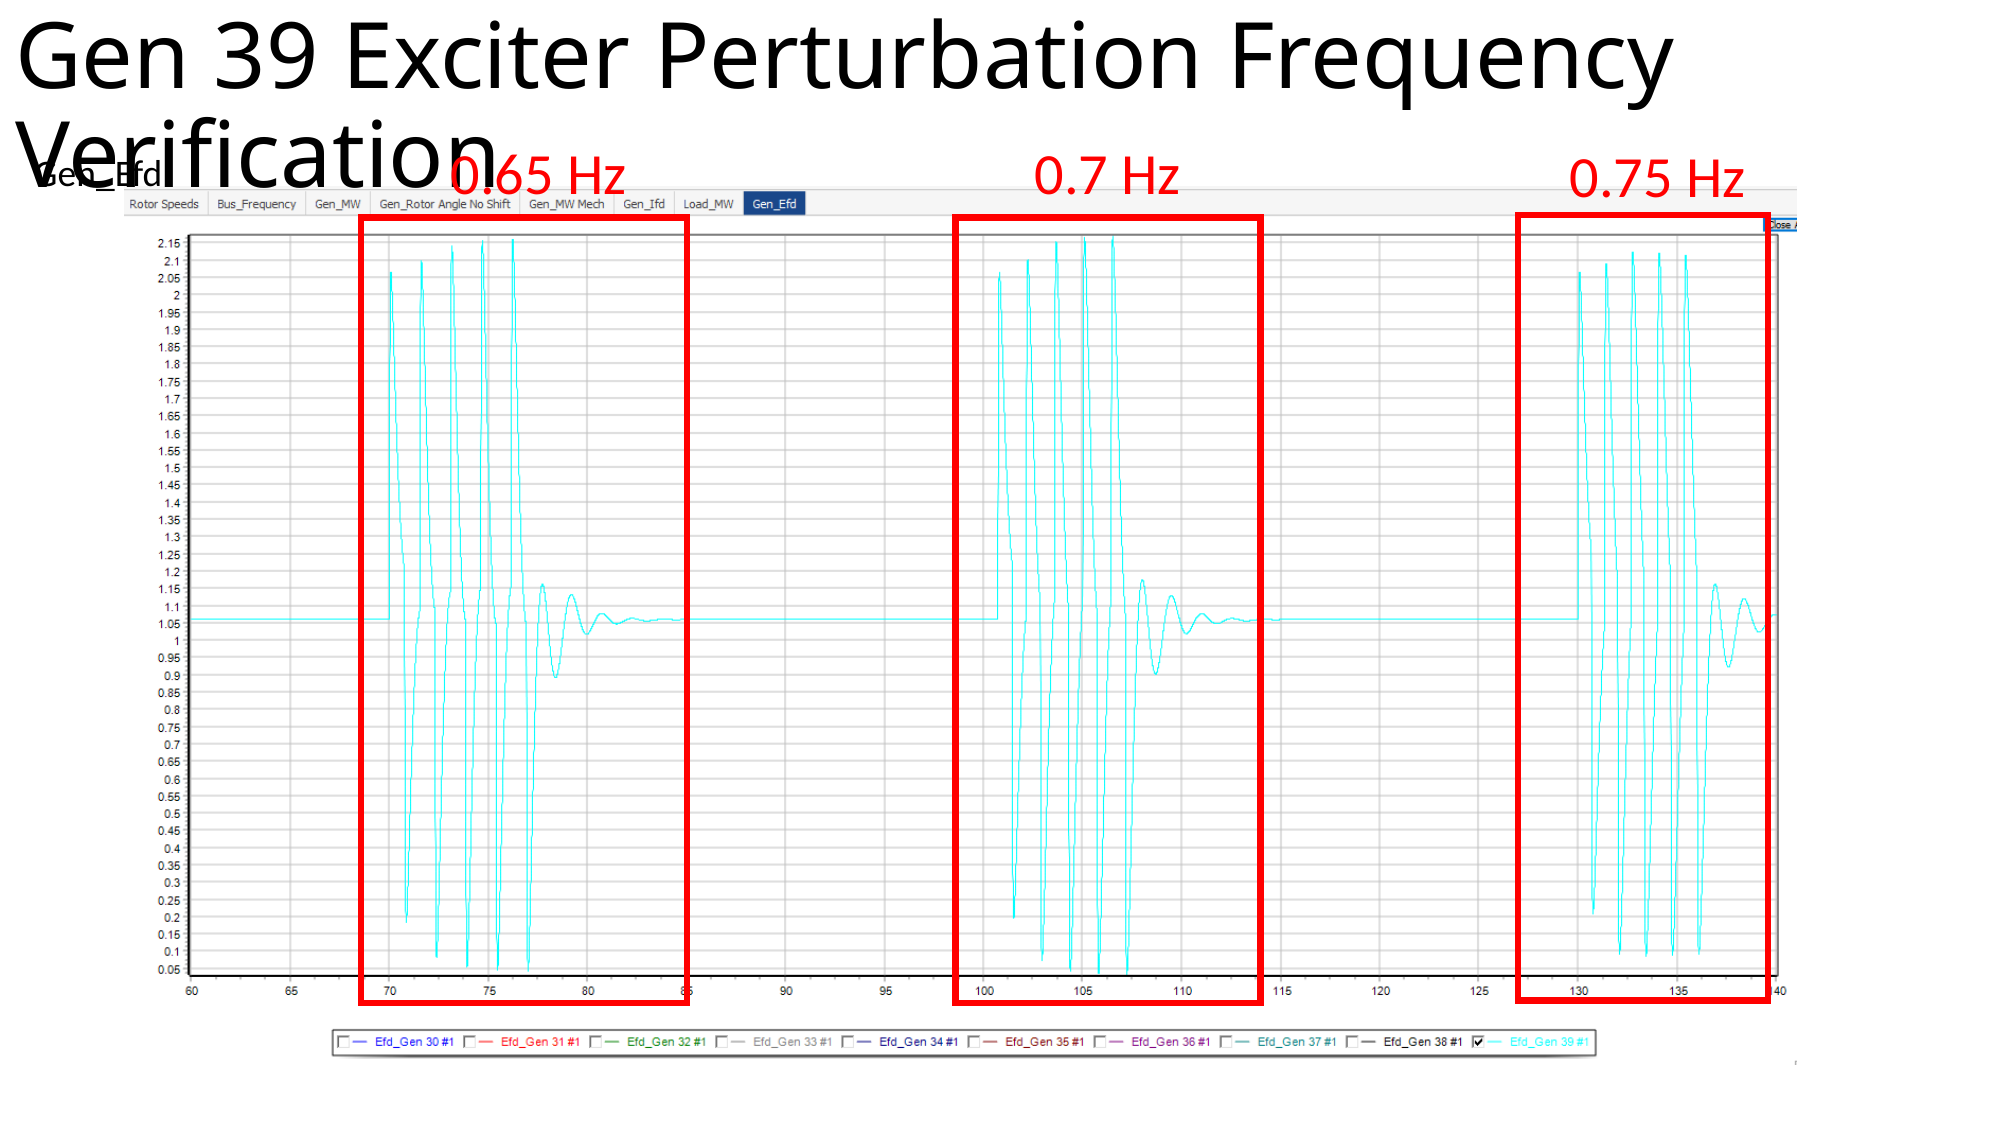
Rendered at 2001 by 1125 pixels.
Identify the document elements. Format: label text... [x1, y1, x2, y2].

text_box Gen_Efd [19, 141, 178, 202]
title Gen 39 Exciter Perturbation Frequency Verification [0, 0, 2000, 218]
text_box 0.75 Hz [1554, 131, 1761, 186]
text_box 0.7 Hz [1020, 129, 1196, 186]
text_box 0.65 Hz [435, 129, 642, 186]
picture [124, 186, 1797, 1065]
